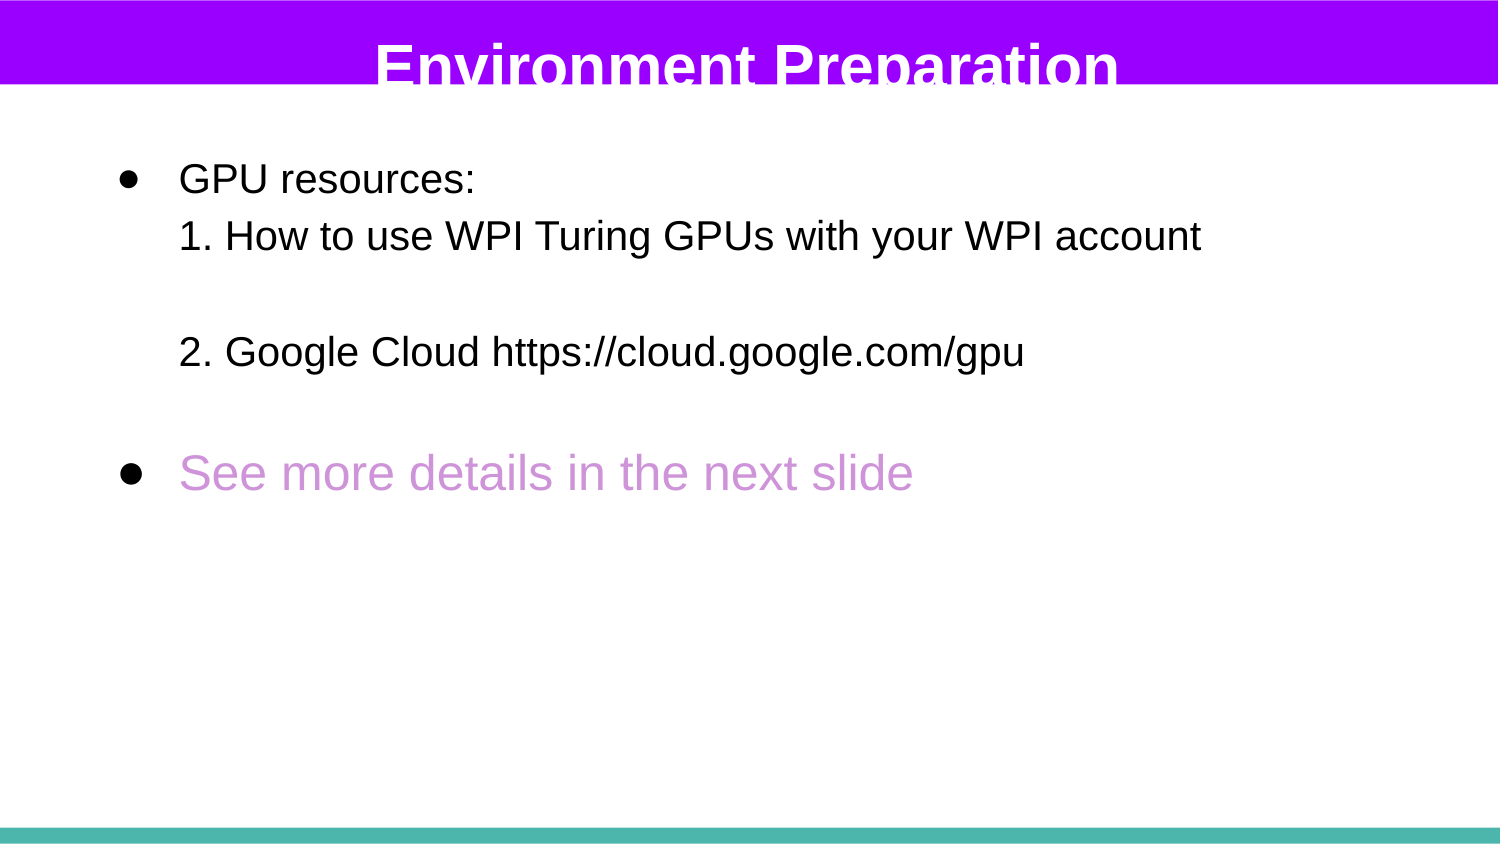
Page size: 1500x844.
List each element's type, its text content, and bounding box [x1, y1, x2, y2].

text_box GPU resources: 1. How to use WPI Turing GPUs with your WPI account 2. Google Cloud https://cloud.google.com/gpu See more details in the next slide [88, 129, 1444, 777]
text_box Environment Preparation [0, 0, 1498, 85]
